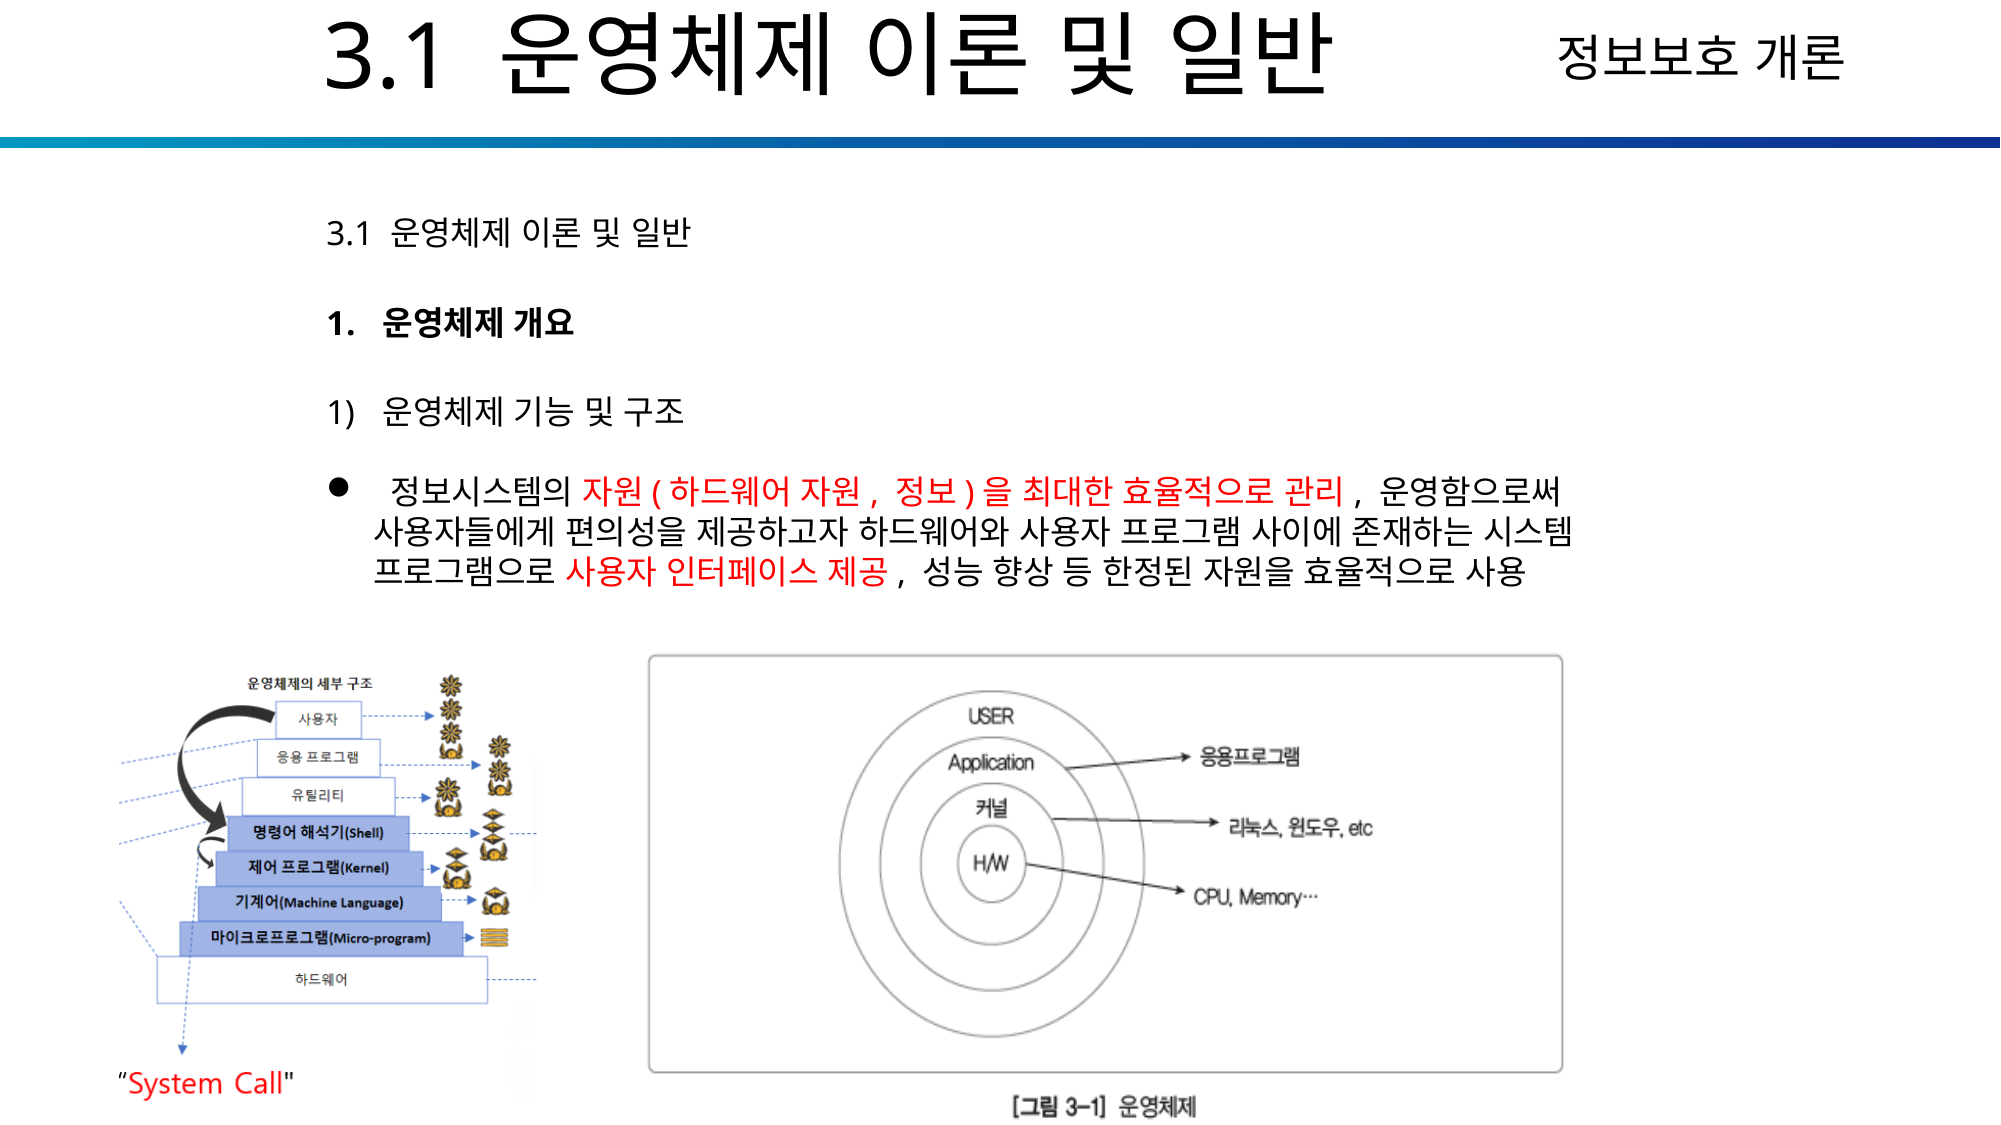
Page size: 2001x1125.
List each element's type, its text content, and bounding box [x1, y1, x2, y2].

picture [530, 137, 541, 148]
picture [552, 137, 567, 148]
picture [119, 643, 537, 1115]
title 3.1 운영체제 이론 및 일반 [308, 23, 1636, 94]
text_box 3.1 운영체제 이론 및 일반 운영체제 개요 운영체제 기능 및 구조 정보시스템의 자원(하드웨어 자원, 정보)을 최대한 효율적으로 관리, 운영함으로써 사용자들에게 편의성을 제공하고자 하드웨어와 사용자 프로그램 사이에 존재하는 시스템 프로그램으로 사용자 인터페이스 제공, 성능 향상 등 한정된 자원을 효율적으로 사용 [311, 184, 1672, 719]
picture [577, 137, 2000, 148]
picture [629, 643, 1579, 1125]
